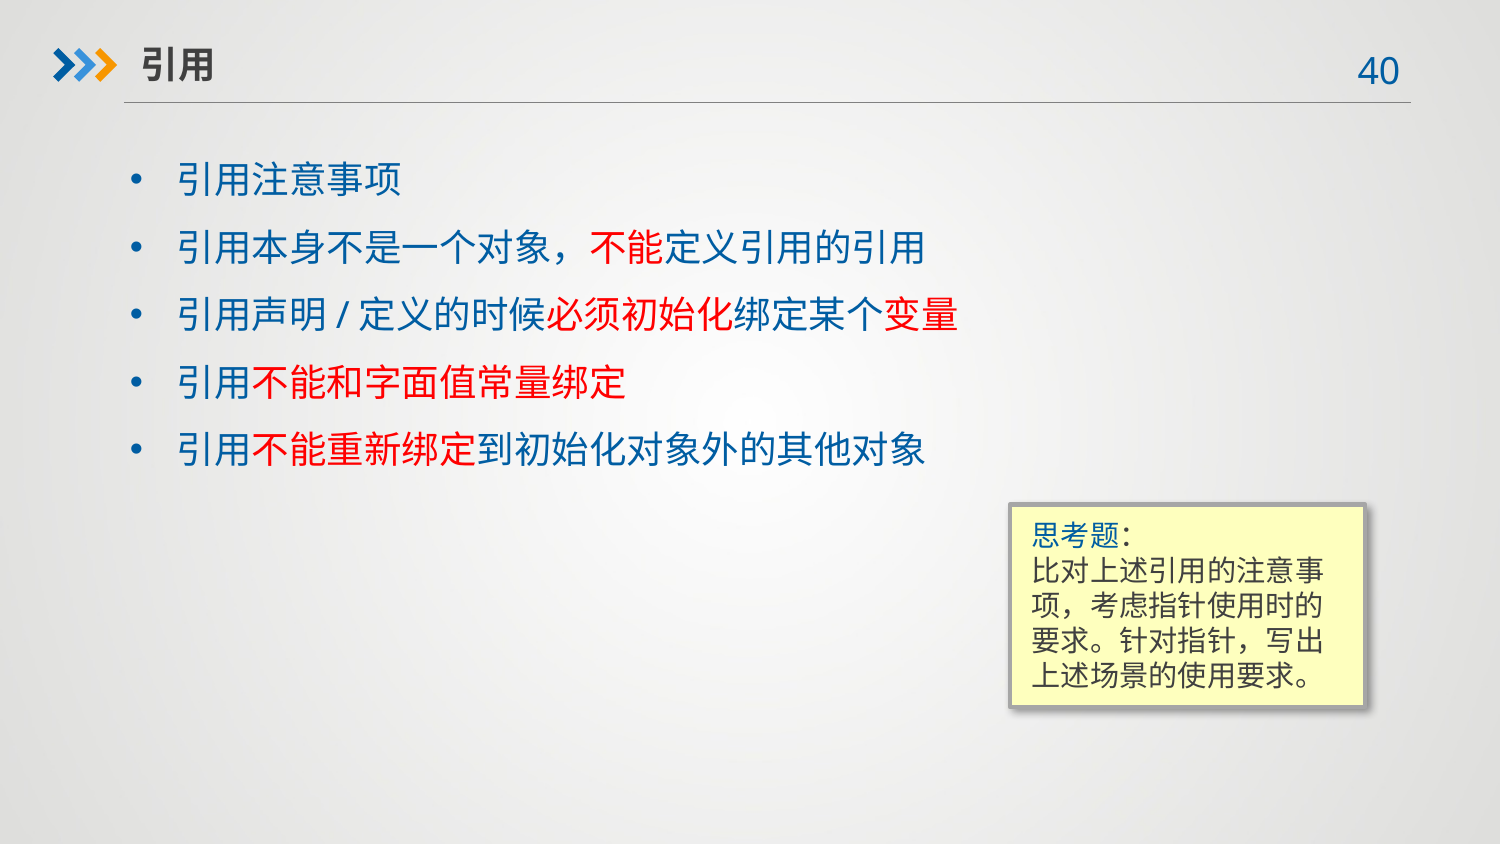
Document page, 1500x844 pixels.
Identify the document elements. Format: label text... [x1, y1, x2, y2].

picture [0, 0, 1500, 844]
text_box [1009, 504, 1366, 708]
text_box 引用注意事项 引用本身不是一个对象，不能定义引用的引用 引用声明/定义的时候必须初始化绑定某个变量 引用不能和字面值常量绑定 引用不能重新绑定到初始化对象外的其他对象 [115, 126, 987, 479]
text_box 引用 [140, 32, 550, 95]
